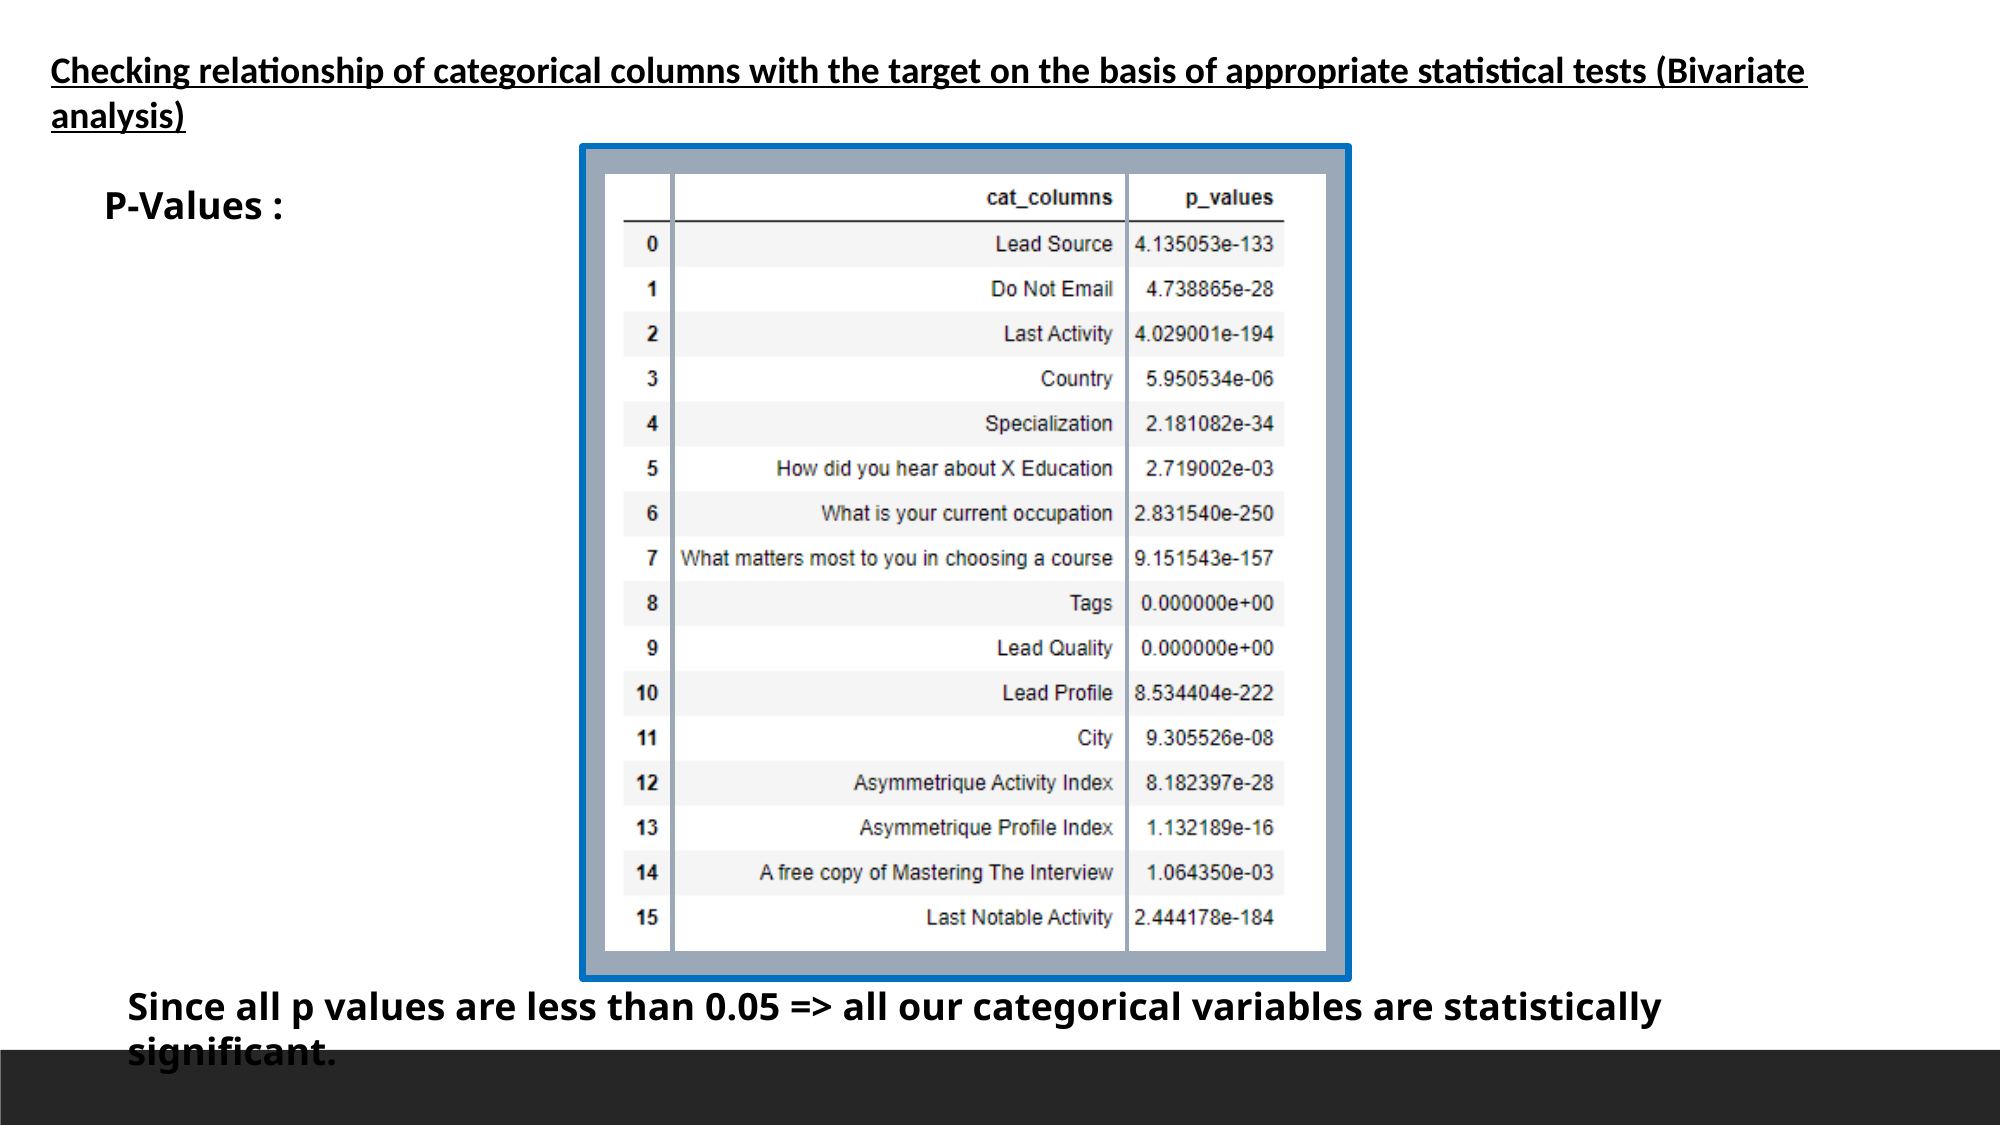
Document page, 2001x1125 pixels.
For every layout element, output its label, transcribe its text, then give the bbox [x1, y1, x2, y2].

text_box [582, 146, 1349, 974]
text_box Checking relationship of categorical columns with the target on the basis of appropriate statistical tests (Bivariate analysis) [35, 38, 1964, 144]
picture [1128, 174, 1326, 951]
text_box Since all p values are less than 0.05 => all our categorical variables are statistically significant. [112, 974, 1828, 1080]
text_box P-Values : [88, 174, 408, 235]
picture [674, 174, 1126, 951]
picture [605, 174, 672, 951]
